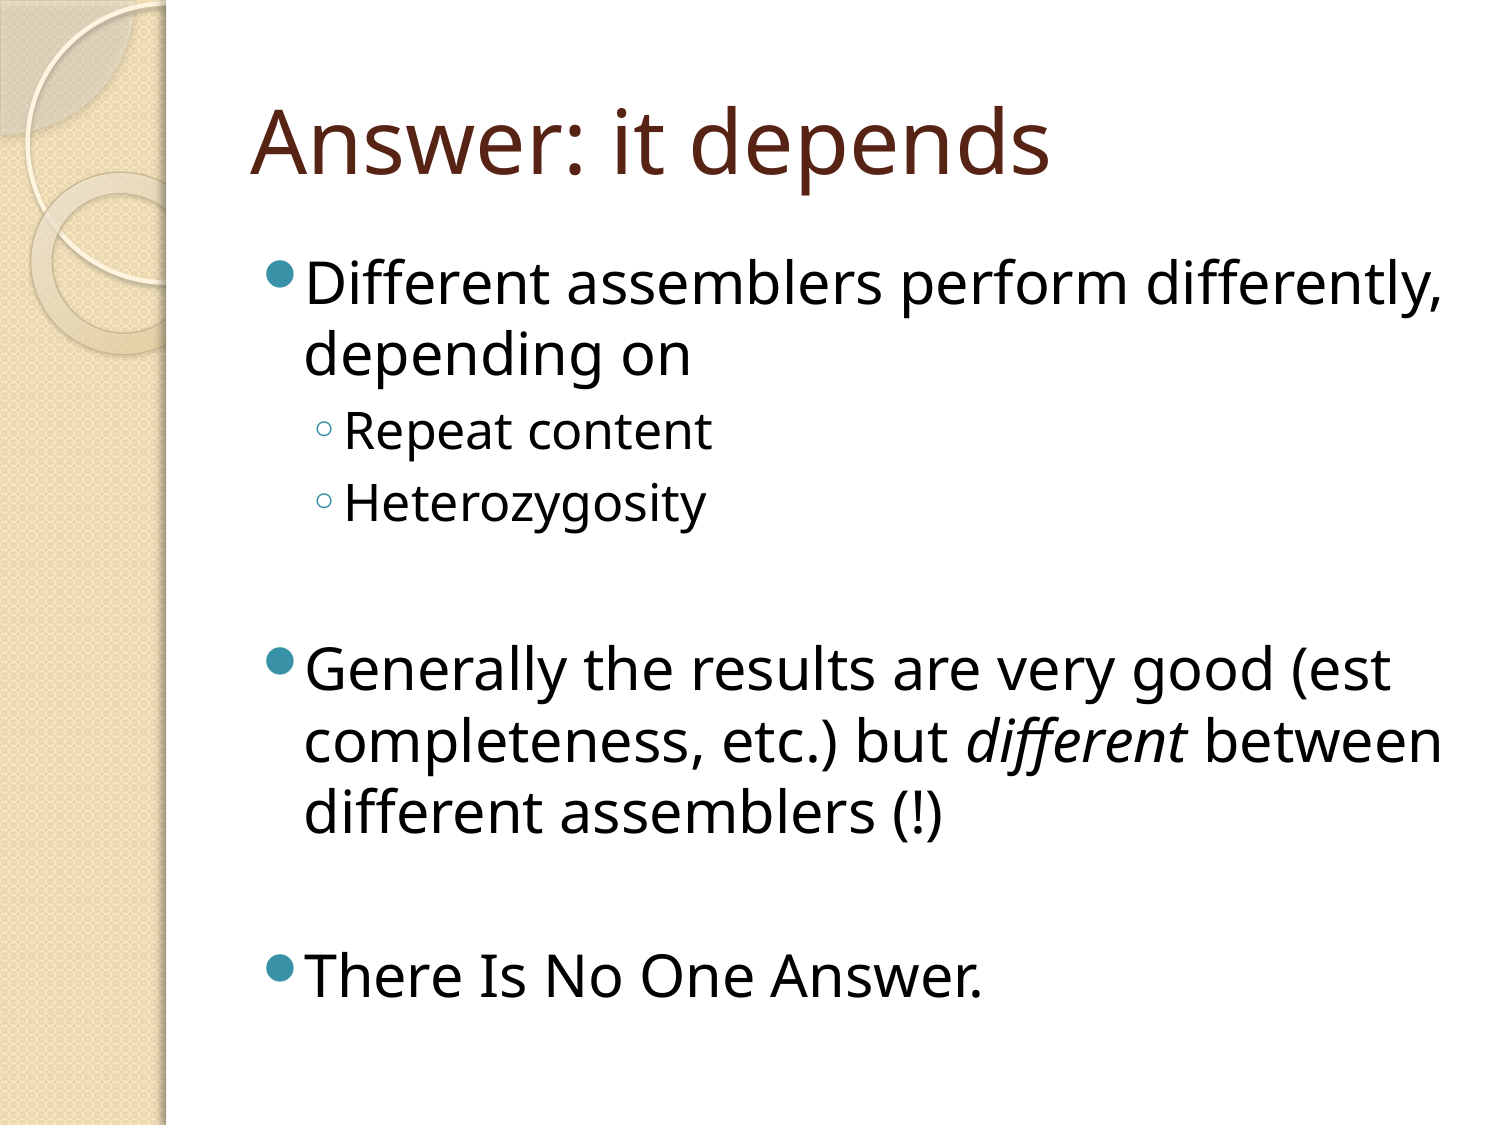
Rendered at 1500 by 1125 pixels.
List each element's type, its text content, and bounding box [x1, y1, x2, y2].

title Answer: it depends [235, 45, 1466, 233]
list Different assemblers perform differently, depending on Repeat content Heterozygosity Generally the results are very good (est completeness, etc.) but different between different assemblers (!) There Is No One Answer. [235, 237, 1466, 1025]
